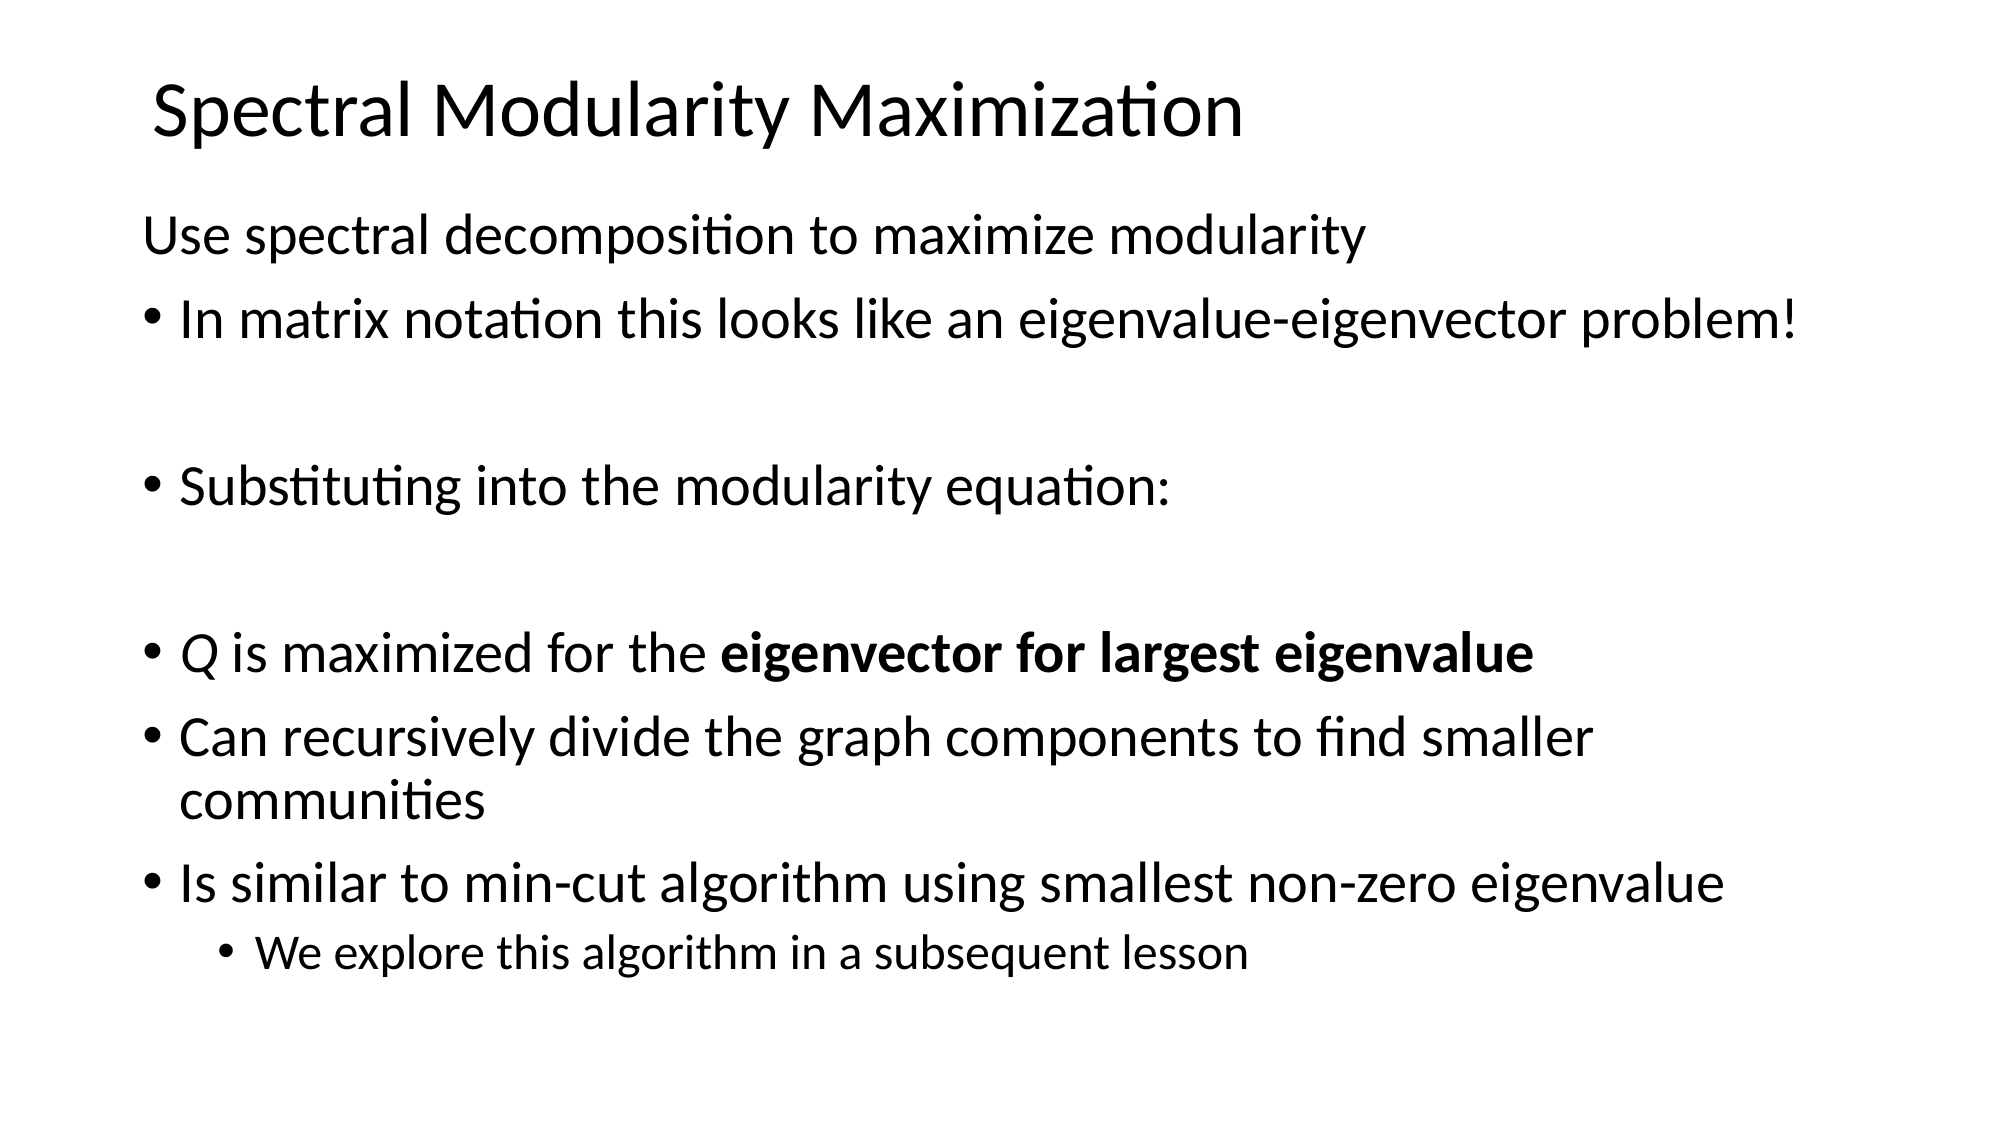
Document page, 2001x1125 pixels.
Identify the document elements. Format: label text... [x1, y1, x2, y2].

title Spectral Modularity Maximization [137, 59, 1863, 162]
